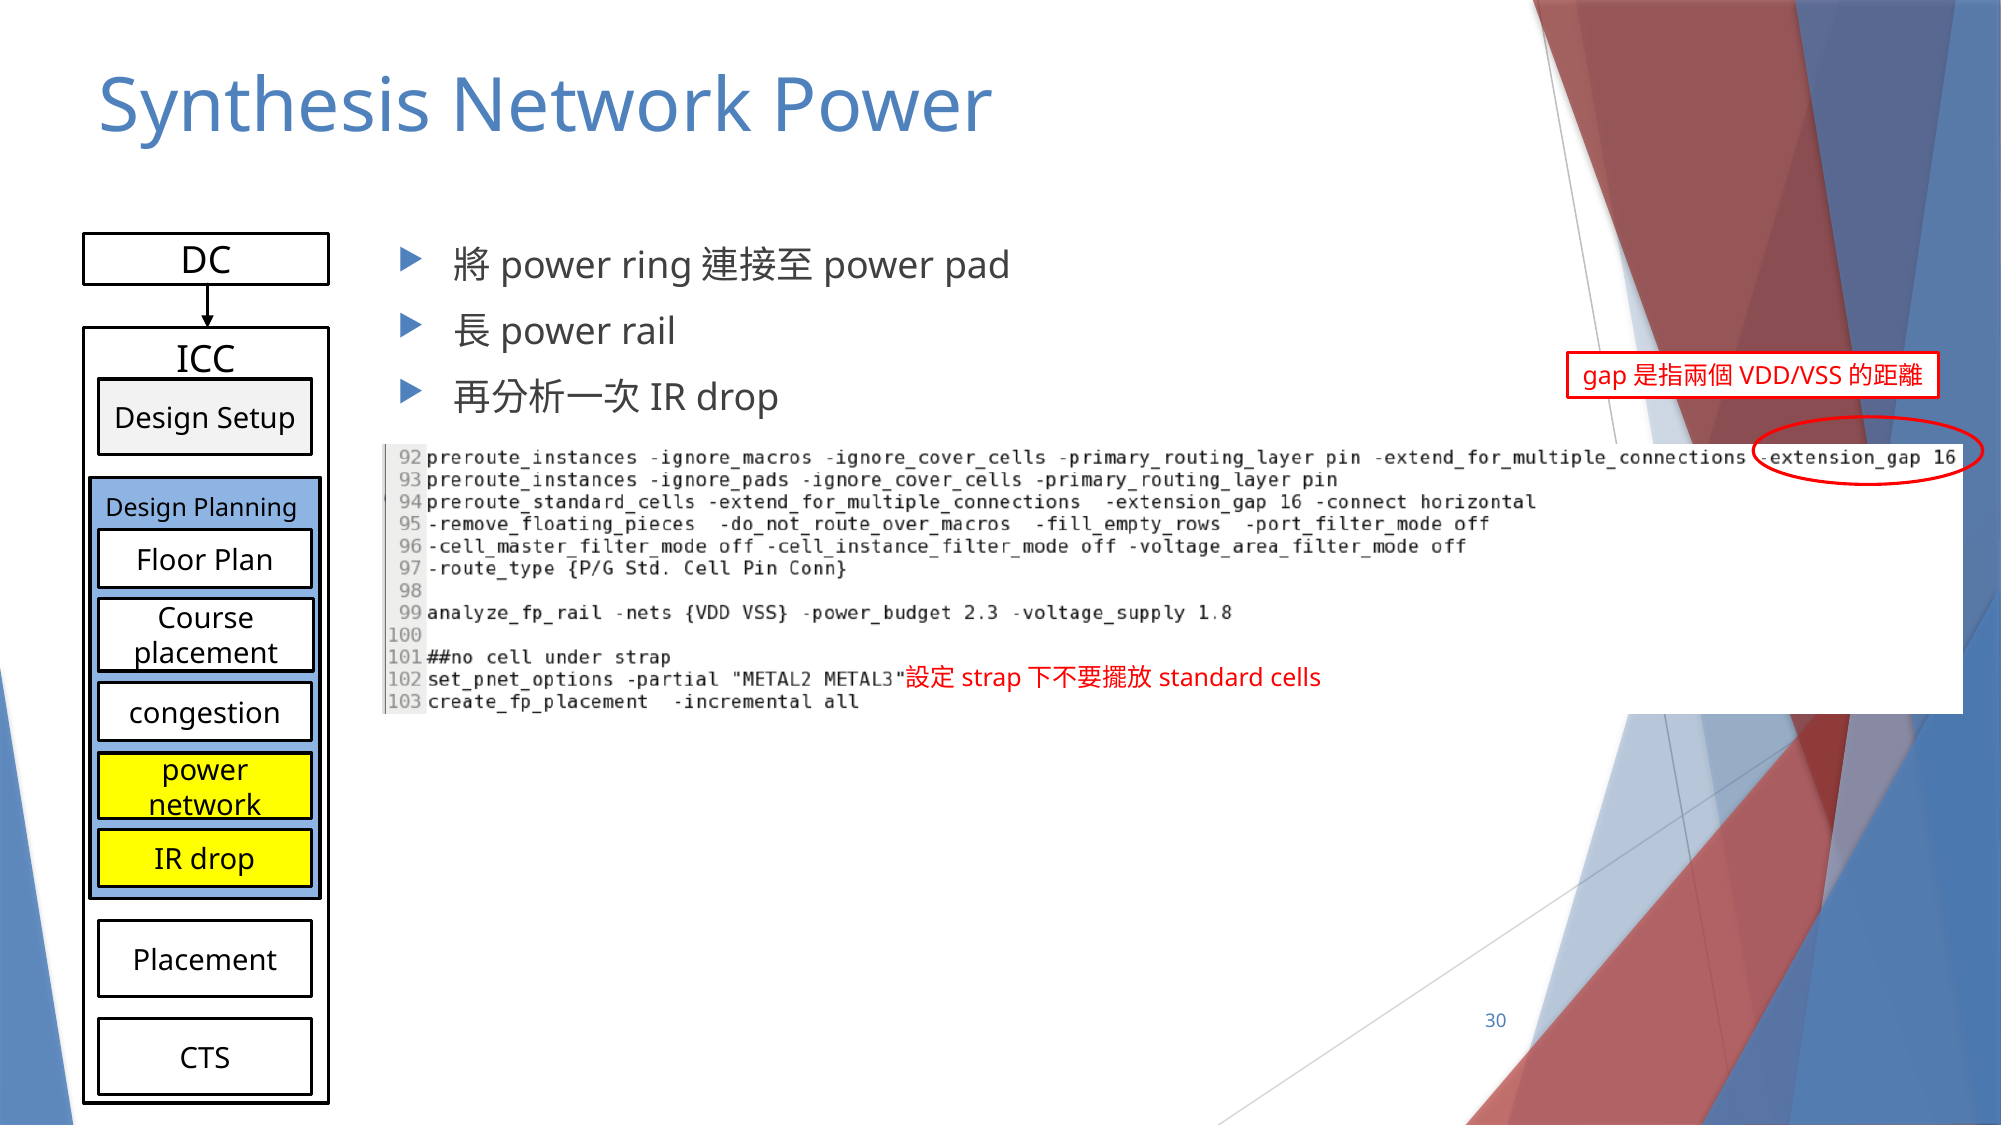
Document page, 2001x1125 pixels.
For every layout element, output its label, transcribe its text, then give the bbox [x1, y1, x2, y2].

text_box gap是指兩個VDD/VSS的距離 [1566, 351, 1940, 399]
text_box IR drop [97, 828, 313, 888]
text_box Design Planning [90, 484, 313, 530]
text_box Floor Plan [97, 530, 313, 589]
picture [381, 443, 1964, 715]
text_box [88, 476, 322, 900]
text_box CTS [97, 1017, 313, 1096]
text_box [82, 326, 330, 1105]
title Synthesis Network Power [83, 48, 1765, 165]
text_box [1754, 415, 1985, 468]
text_box power network [97, 751, 313, 820]
text_box congestion [97, 681, 313, 742]
text_box ICC [161, 327, 251, 387]
slide_number 30 [1409, 991, 1522, 1051]
list 將power ring連接至power pad 長power rail 再分析一次IR drop [382, 233, 1522, 443]
text_box Course placement [97, 597, 315, 673]
text_box Placement [97, 919, 313, 998]
text_box DC [82, 232, 330, 286]
text_box Design Setup [97, 377, 313, 456]
